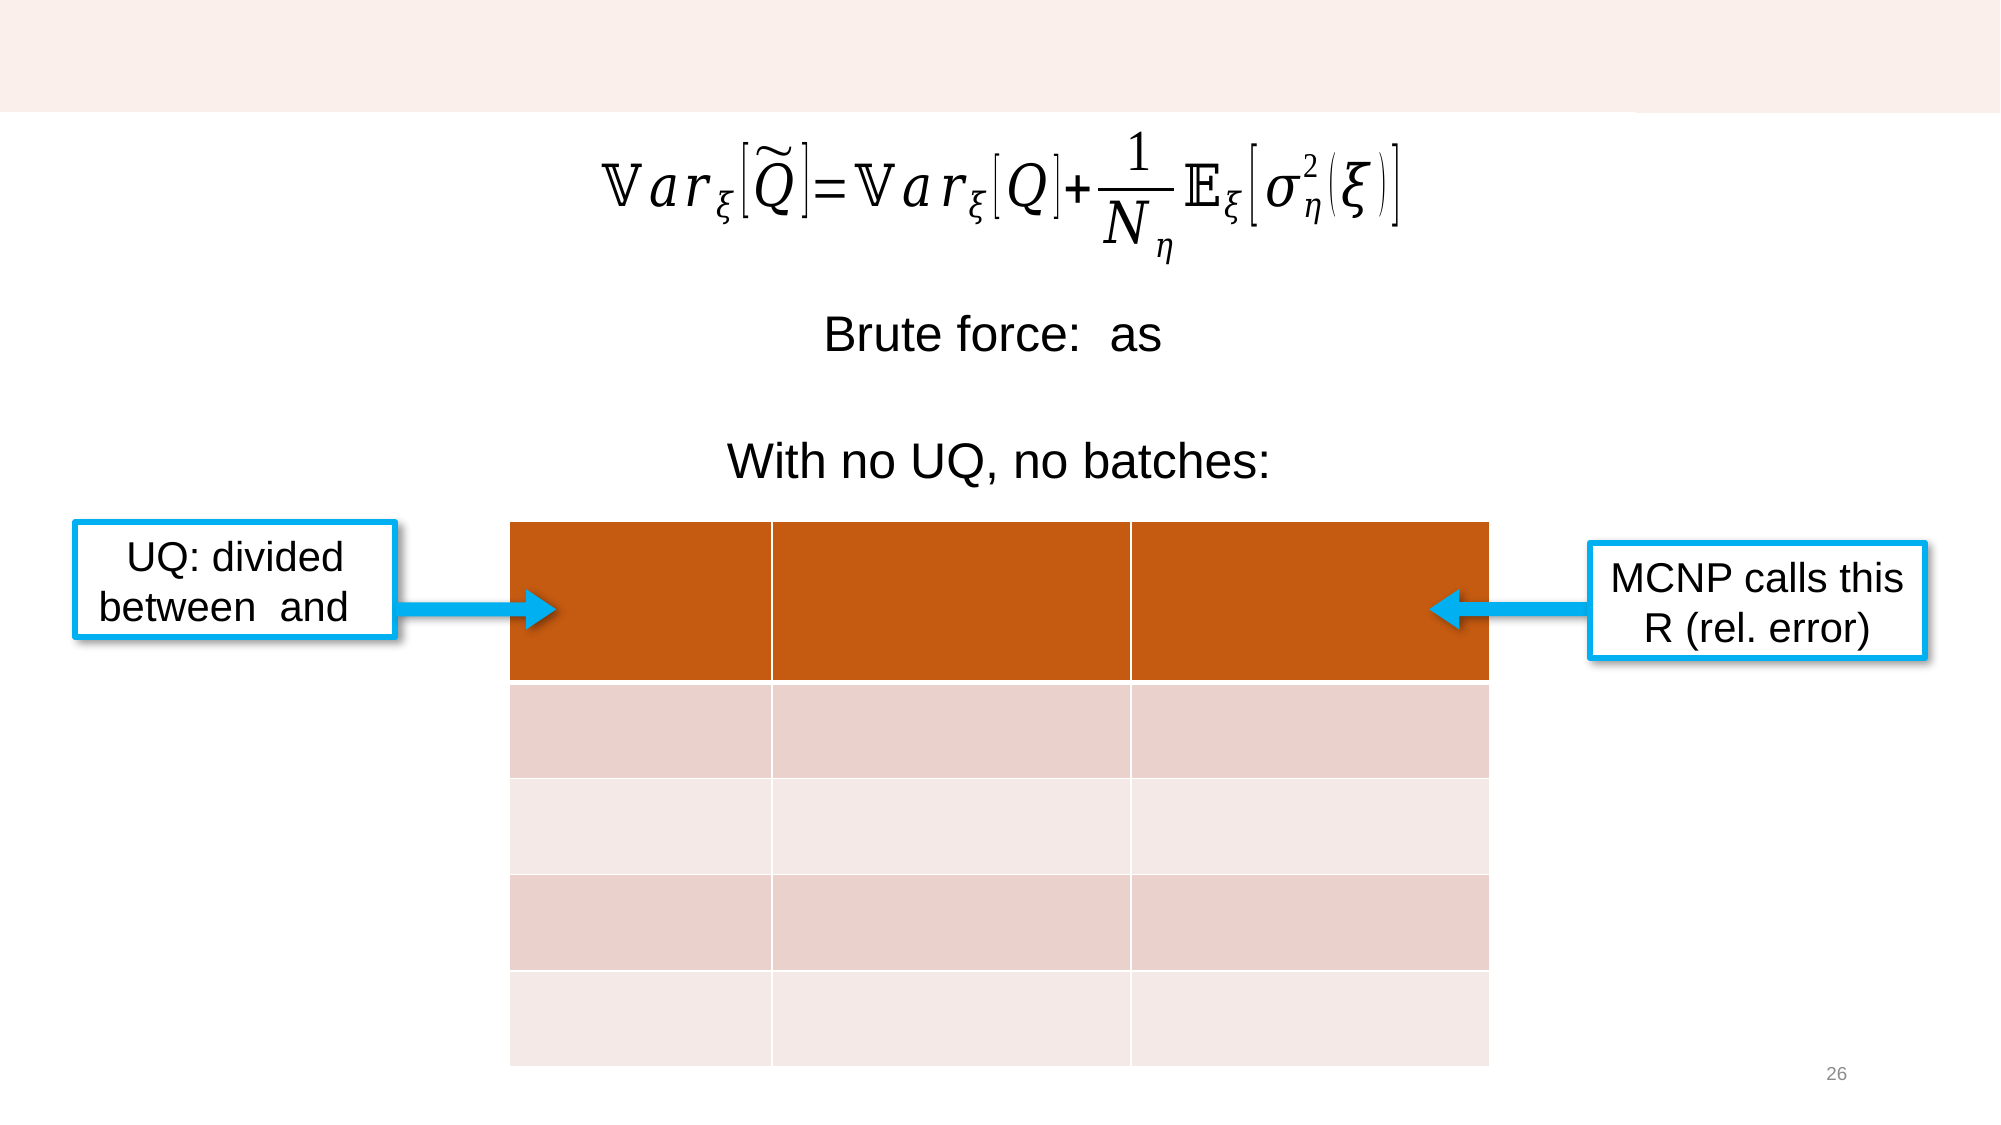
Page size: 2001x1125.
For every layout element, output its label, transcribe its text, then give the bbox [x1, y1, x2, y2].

slide_number 26 [1412, 1042, 1863, 1103]
text_box [394, 587, 559, 632]
text_box MCNP calls this R (rel. error) [1589, 542, 1925, 658]
text_box [1427, 587, 1587, 632]
text_box With no UQ, no batches: [712, 421, 1287, 496]
